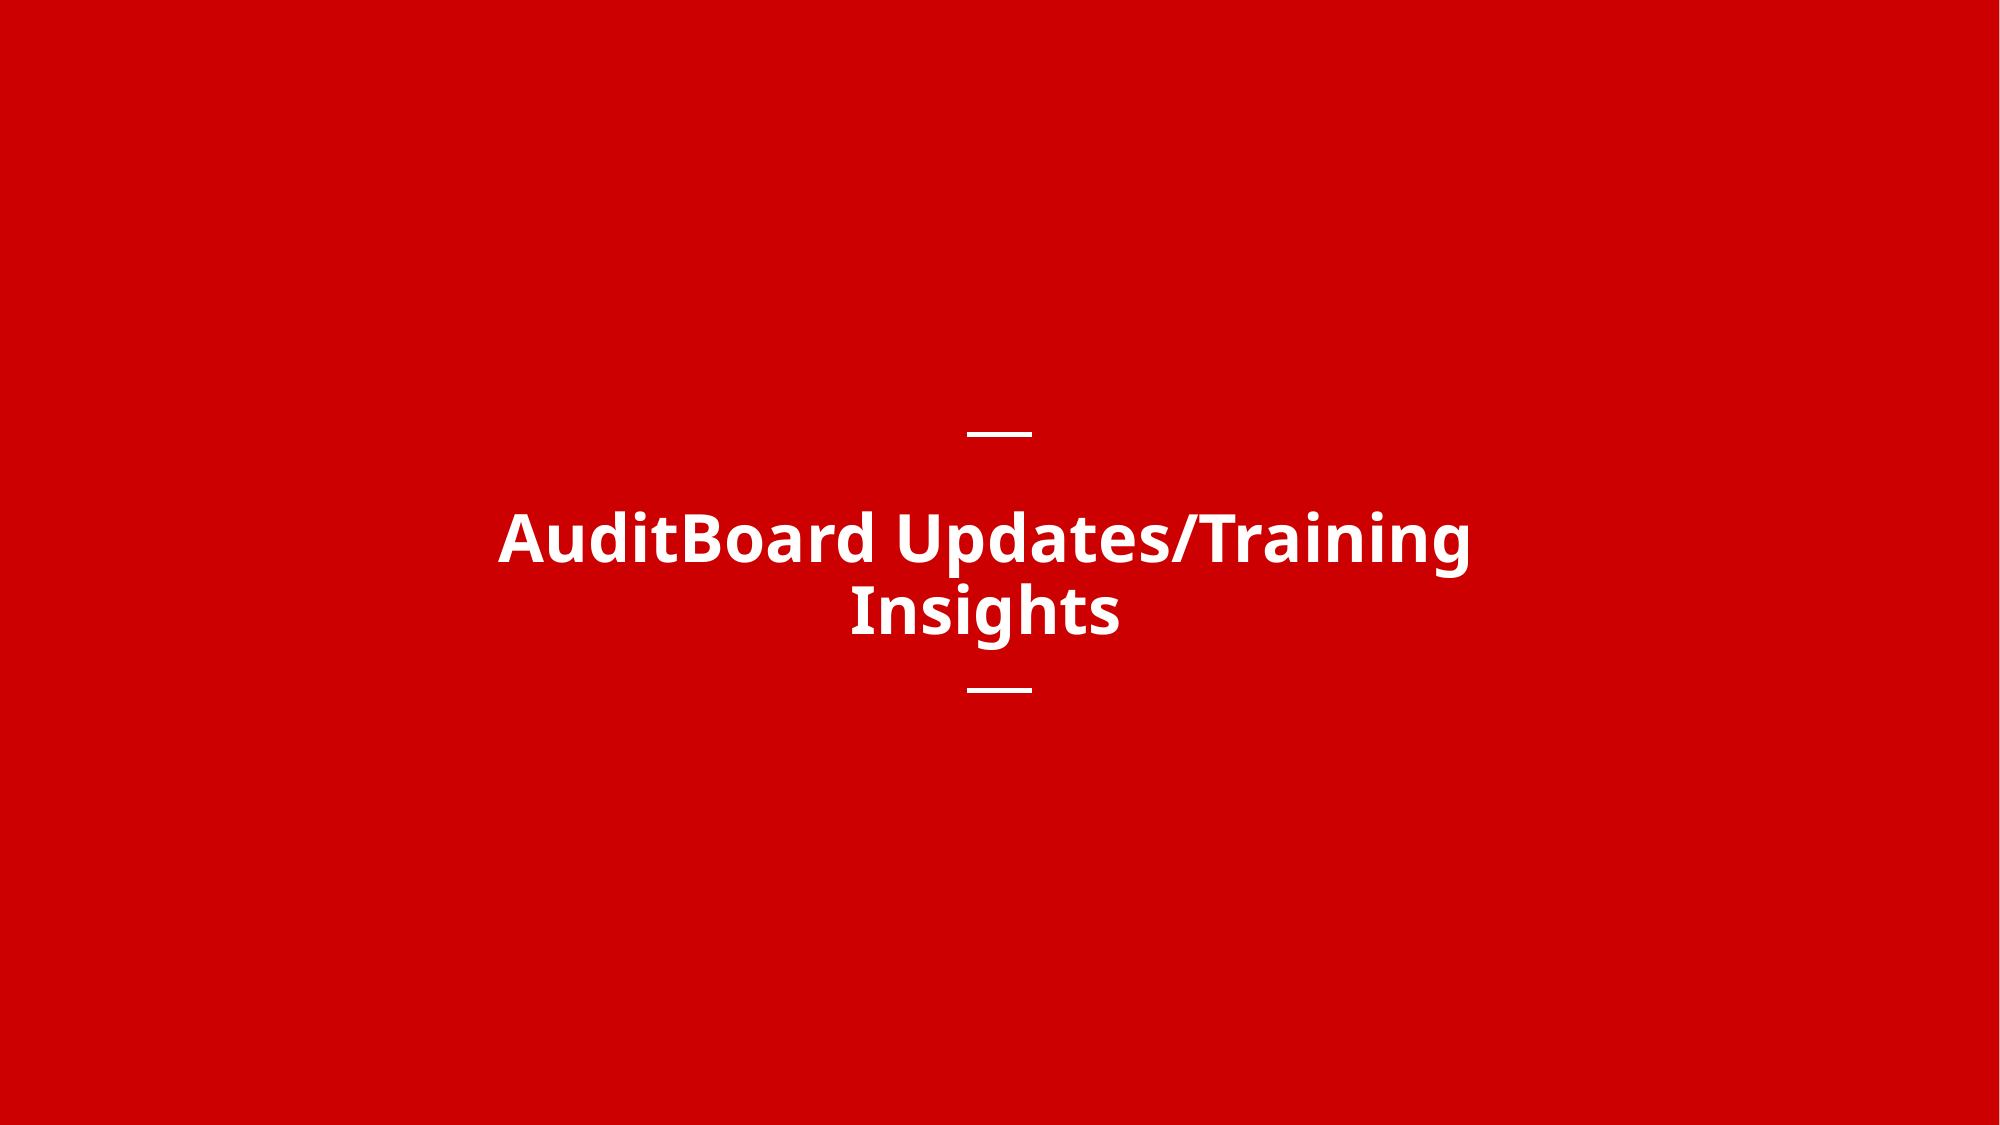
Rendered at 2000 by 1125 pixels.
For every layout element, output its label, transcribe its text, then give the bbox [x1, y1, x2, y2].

title AuditBoard Updates/Training Insights [1037, 516, 1590, 638]
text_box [967, 434, 1033, 691]
title AuditBoard Updates/Training Insights [383, 516, 962, 638]
